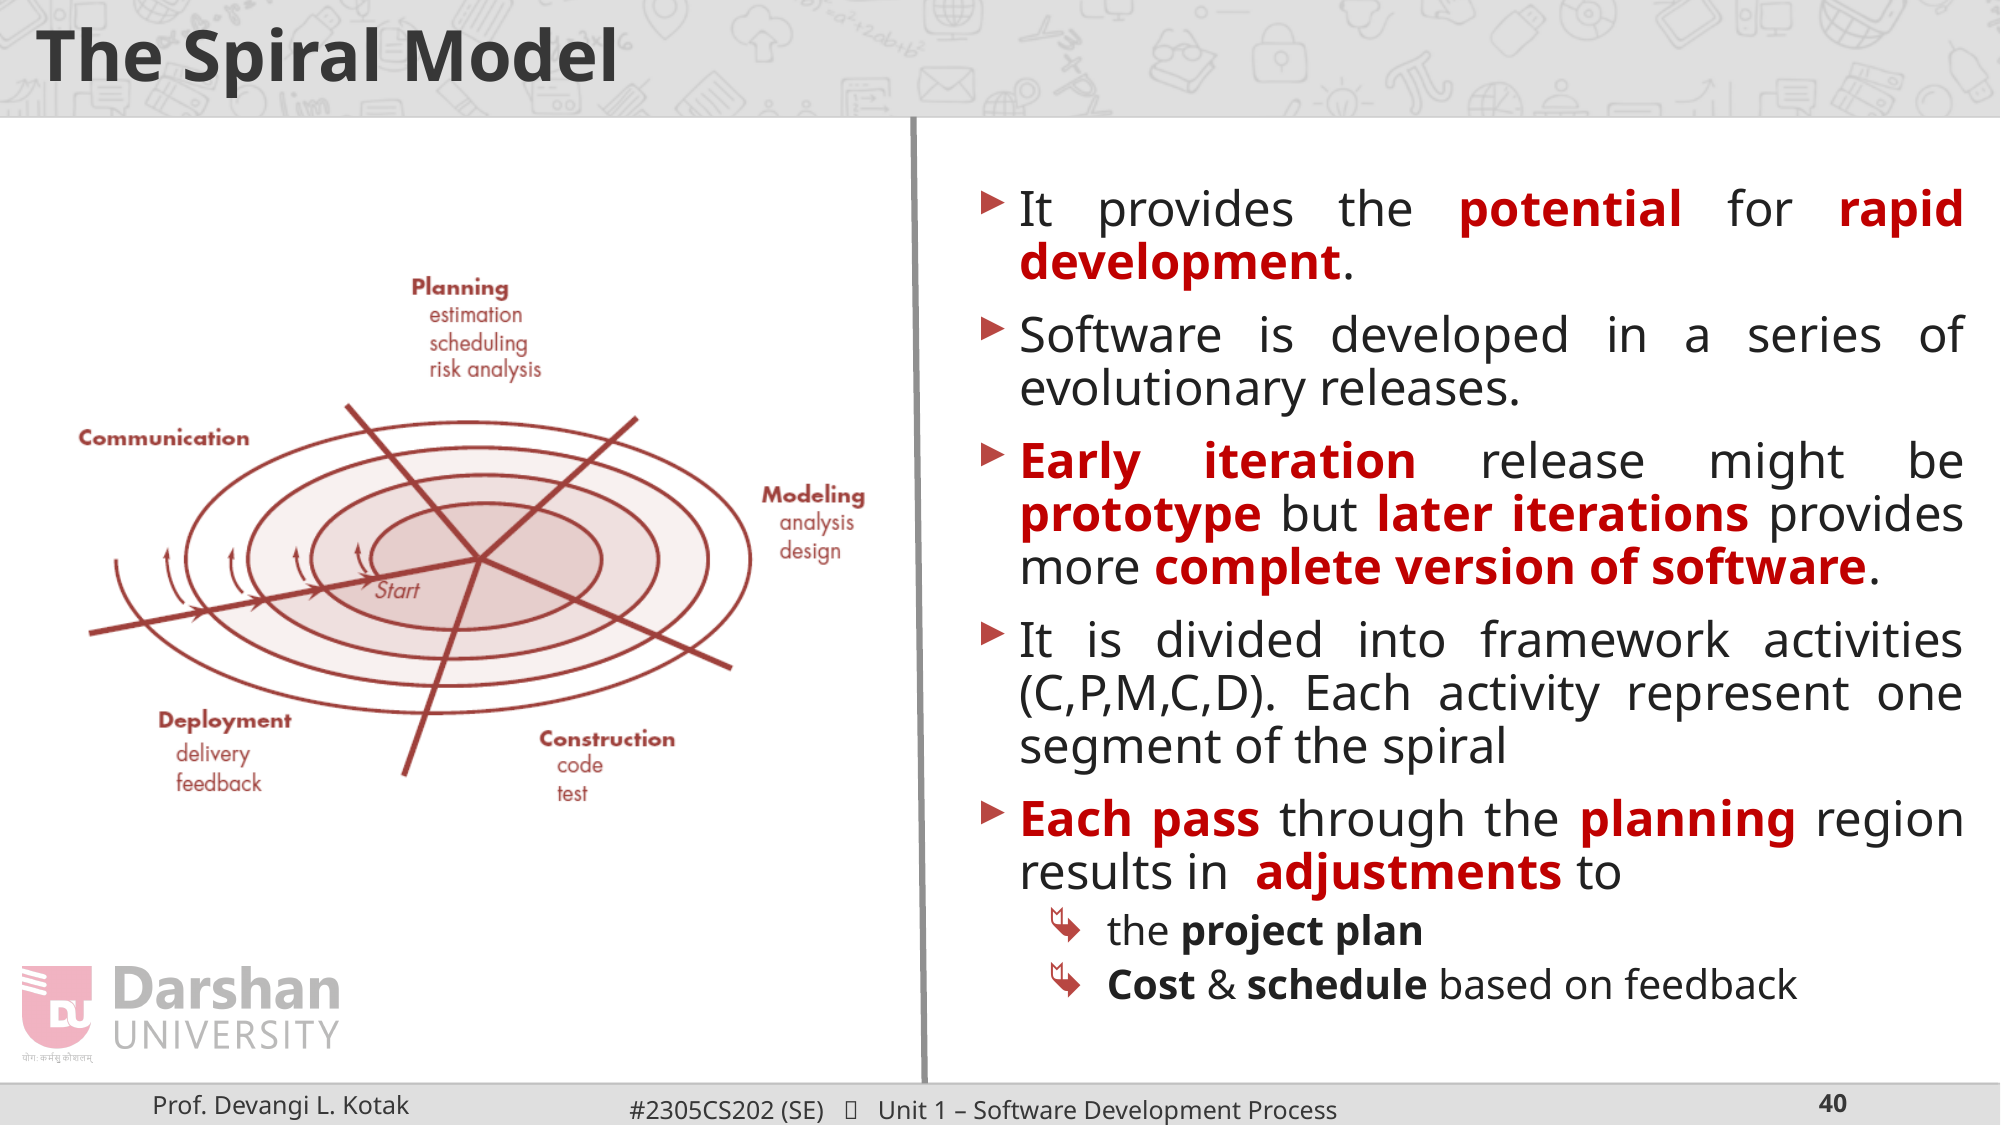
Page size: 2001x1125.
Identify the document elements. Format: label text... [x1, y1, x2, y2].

list It provides the potential for rapid development. Software is developed in a series of evolutionary releases. Early iteration release might be prototype but later iterations provides more complete version of software. It is divided into framework activities (C,P,M,C,D). Each activity represent one segment of the spiral Each pass through the planning region results in adjustments to the project plan Cost & schedule based on feedback [961, 176, 1981, 1020]
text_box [913, 116, 925, 1084]
title The Spiral Model [0, 0, 2000, 117]
picture [37, 260, 892, 826]
